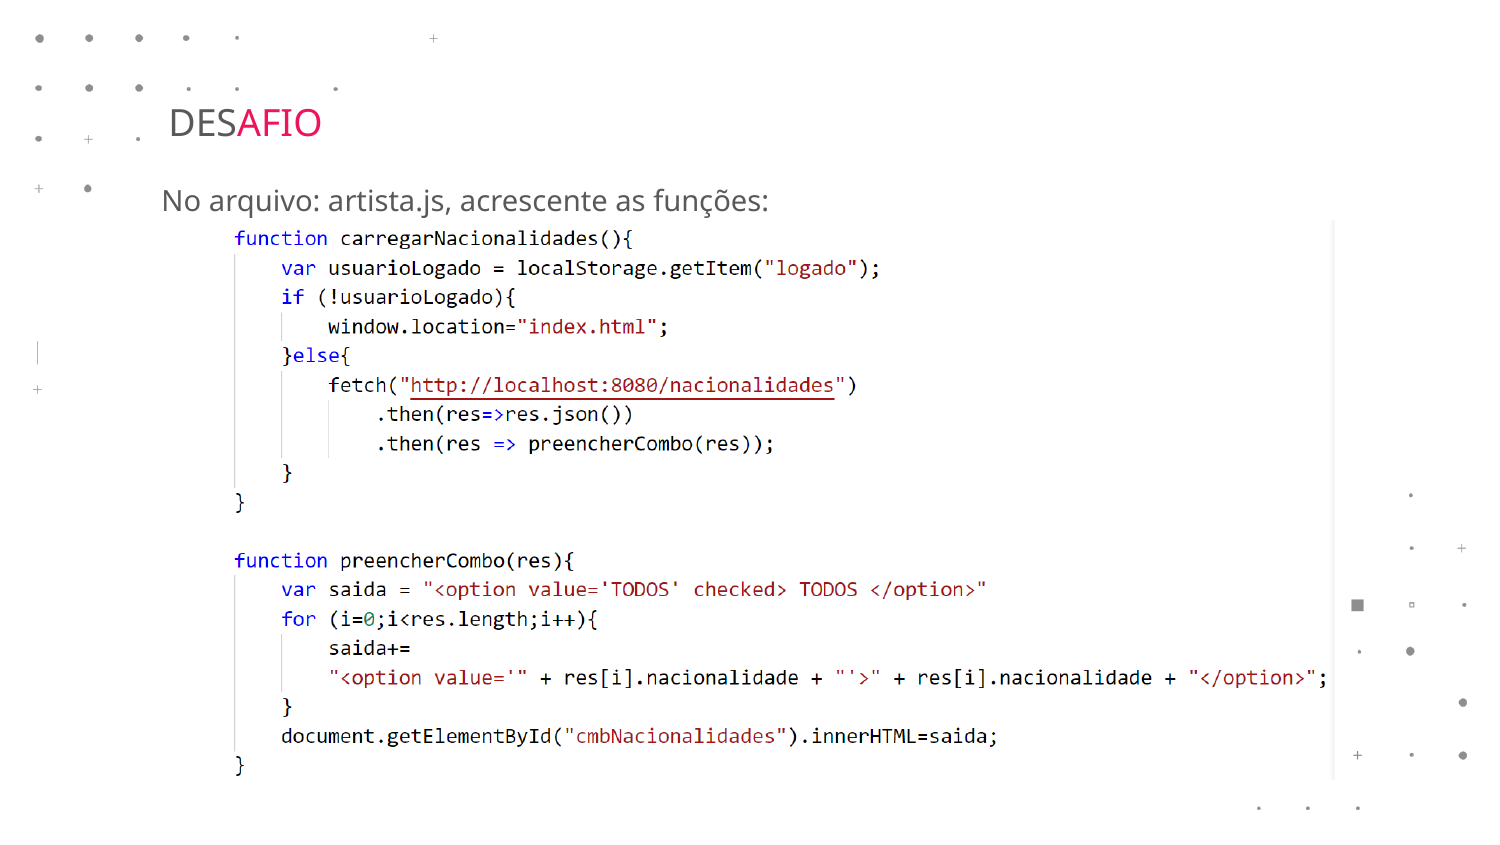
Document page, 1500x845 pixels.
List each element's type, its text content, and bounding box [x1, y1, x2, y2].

text_box No arquivo: artista.js, acrescente as funções: [146, 157, 1315, 693]
picture [33, 34, 1467, 810]
text_box DESAFIO [153, 91, 1347, 151]
